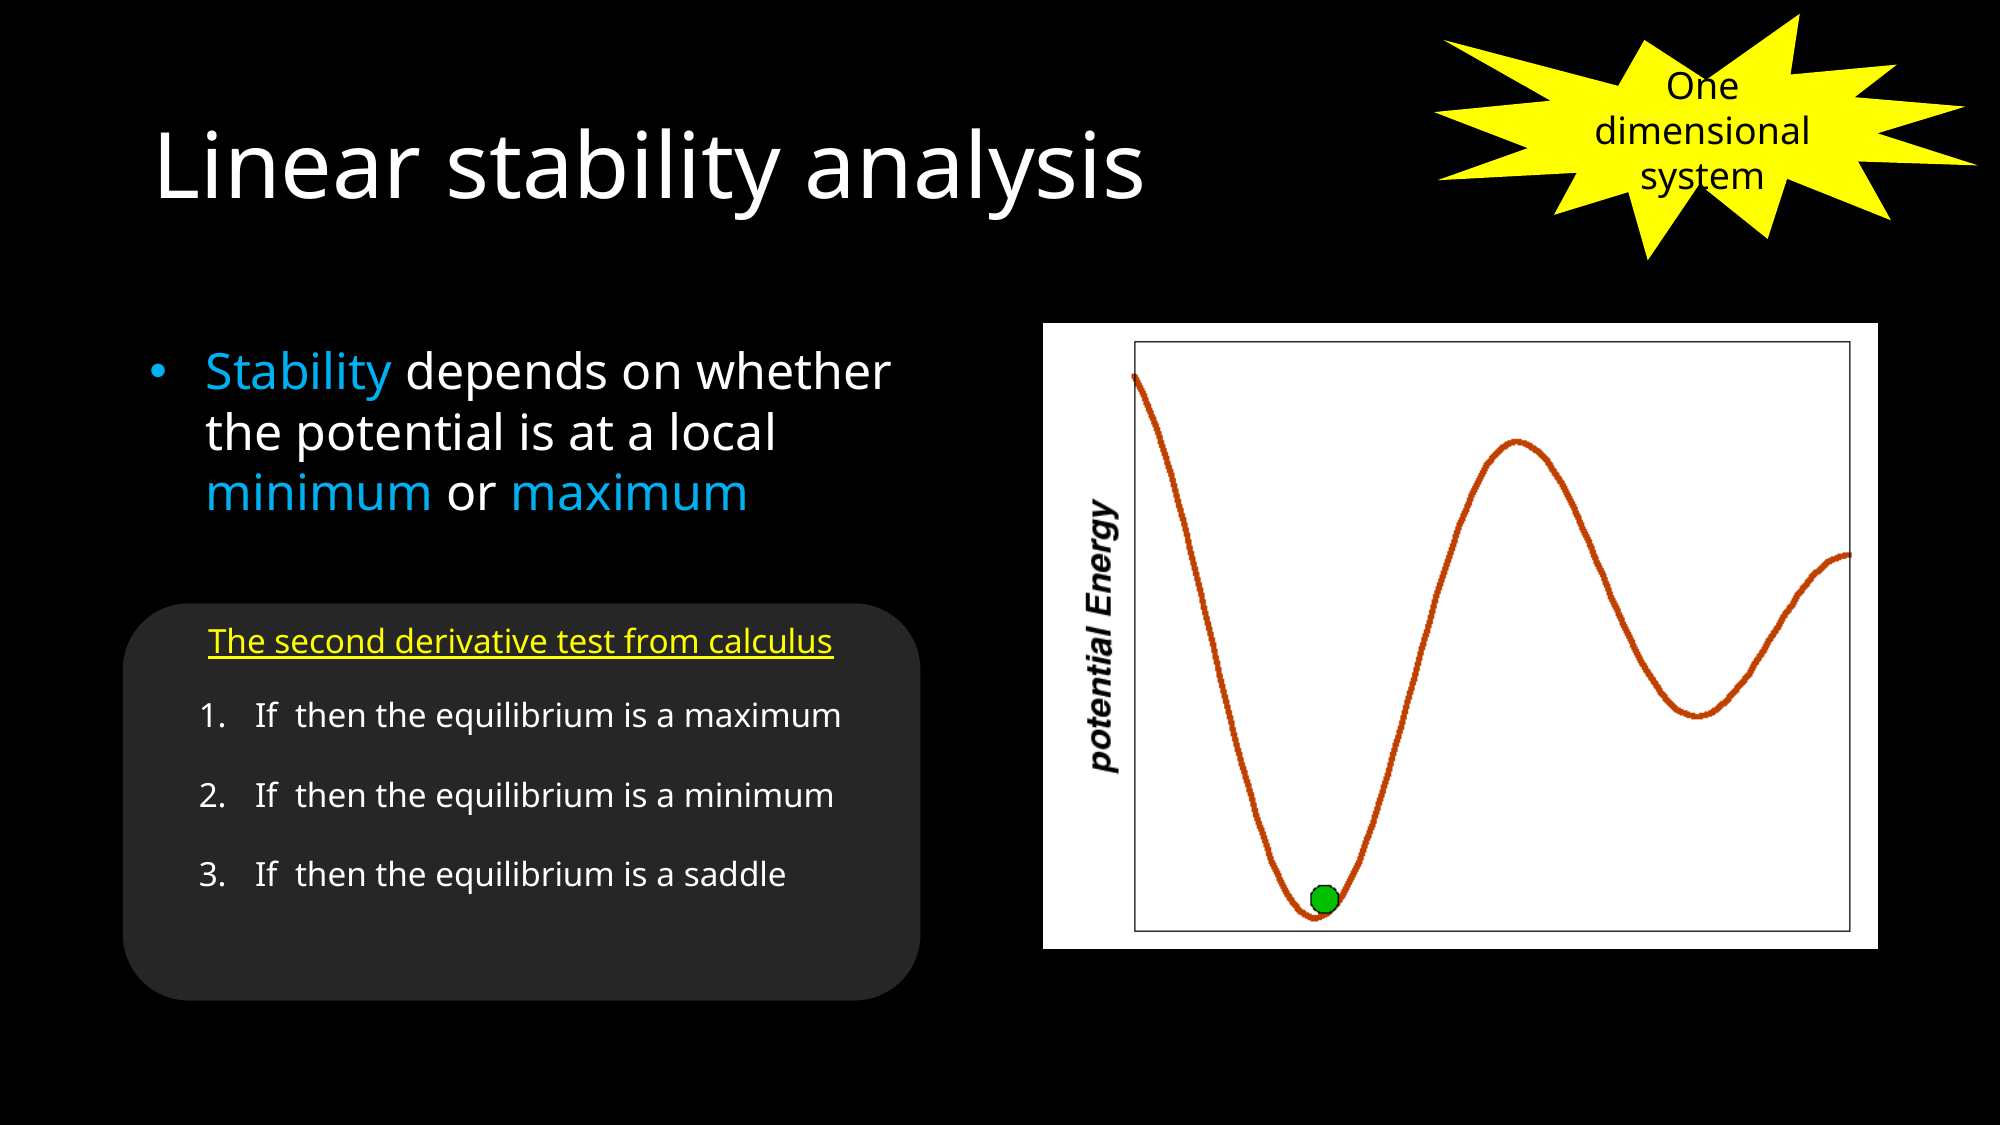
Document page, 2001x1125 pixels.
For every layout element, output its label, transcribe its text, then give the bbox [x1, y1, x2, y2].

text_box Stability depends on whether the potential is at a local minimum or maximum [134, 332, 947, 528]
text_box One dimensional system [1433, 11, 1979, 263]
title Linear stability analysis [137, 59, 1863, 278]
text_box The second derivative test from calculus [193, 612, 849, 668]
picture [1043, 323, 1878, 949]
text_box [121, 602, 922, 1002]
